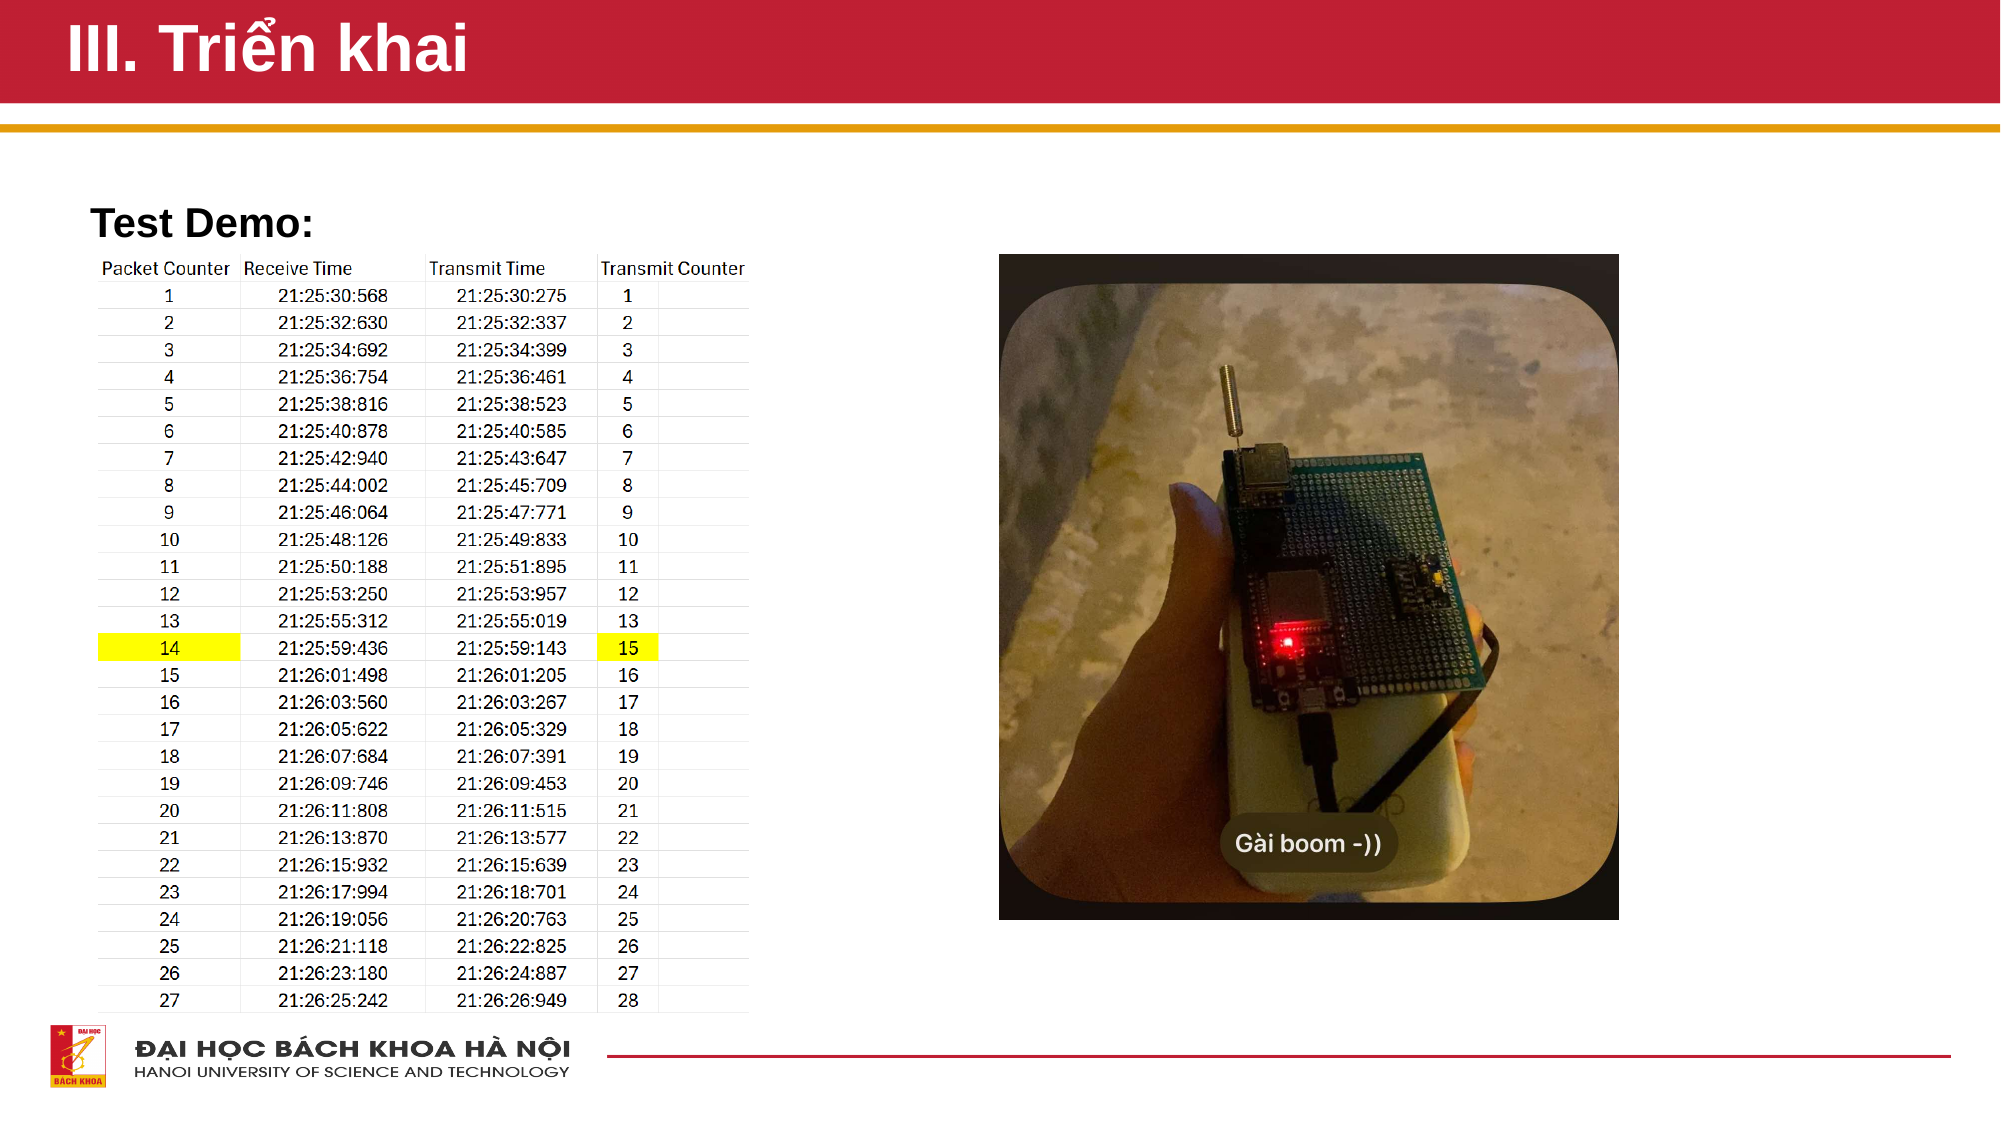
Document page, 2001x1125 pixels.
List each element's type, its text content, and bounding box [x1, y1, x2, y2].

title III. Triển khai [51, 12, 1949, 87]
picture [0, 0, 2001, 1125]
text_box Test Demo: [75, 188, 330, 254]
